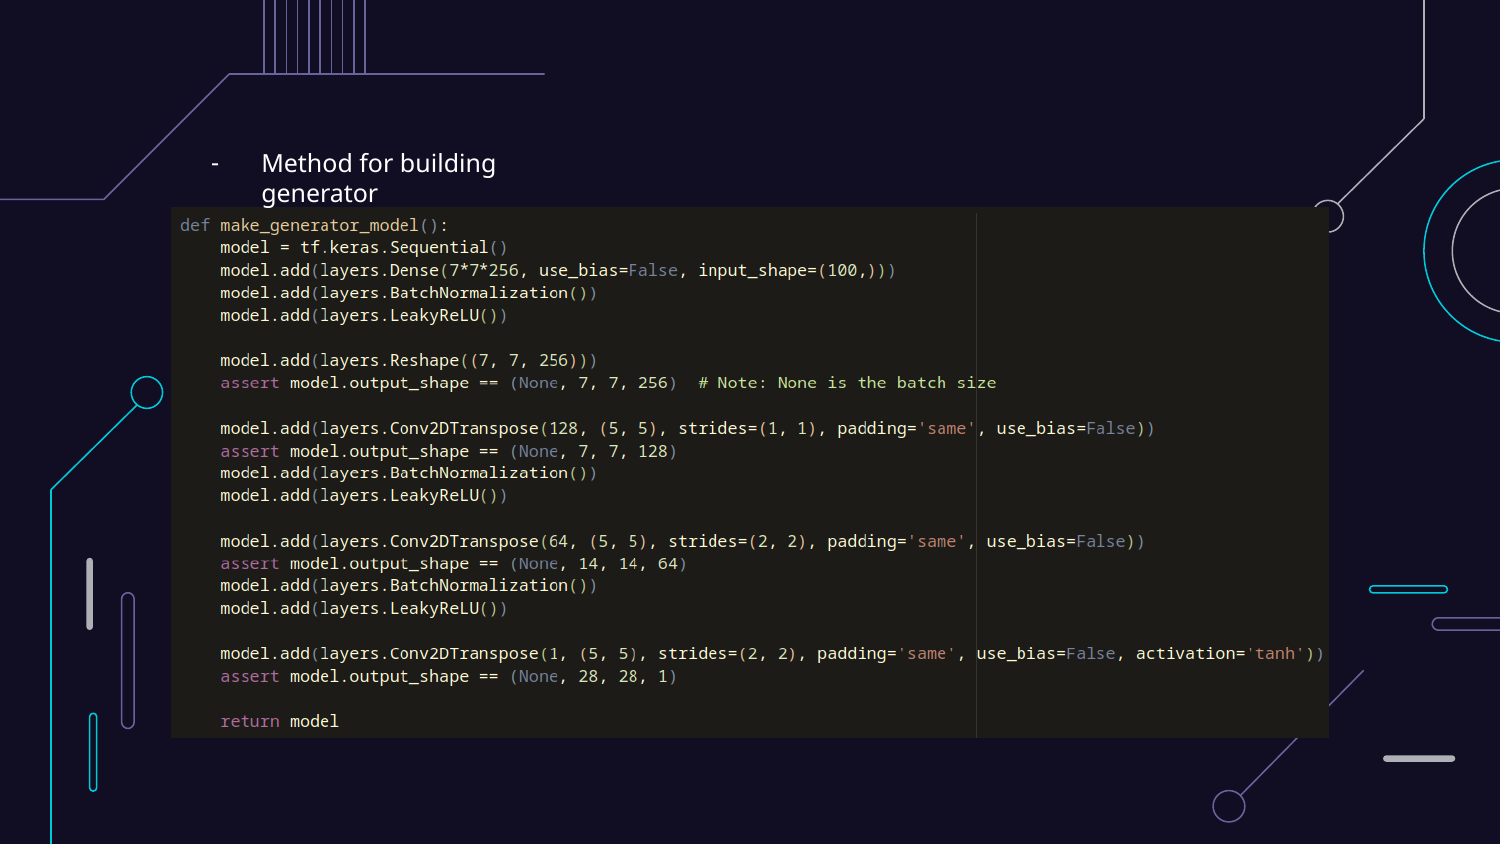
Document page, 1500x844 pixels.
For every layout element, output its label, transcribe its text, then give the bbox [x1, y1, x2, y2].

text_box Method for building generator [171, 132, 623, 206]
picture [171, 207, 1329, 738]
